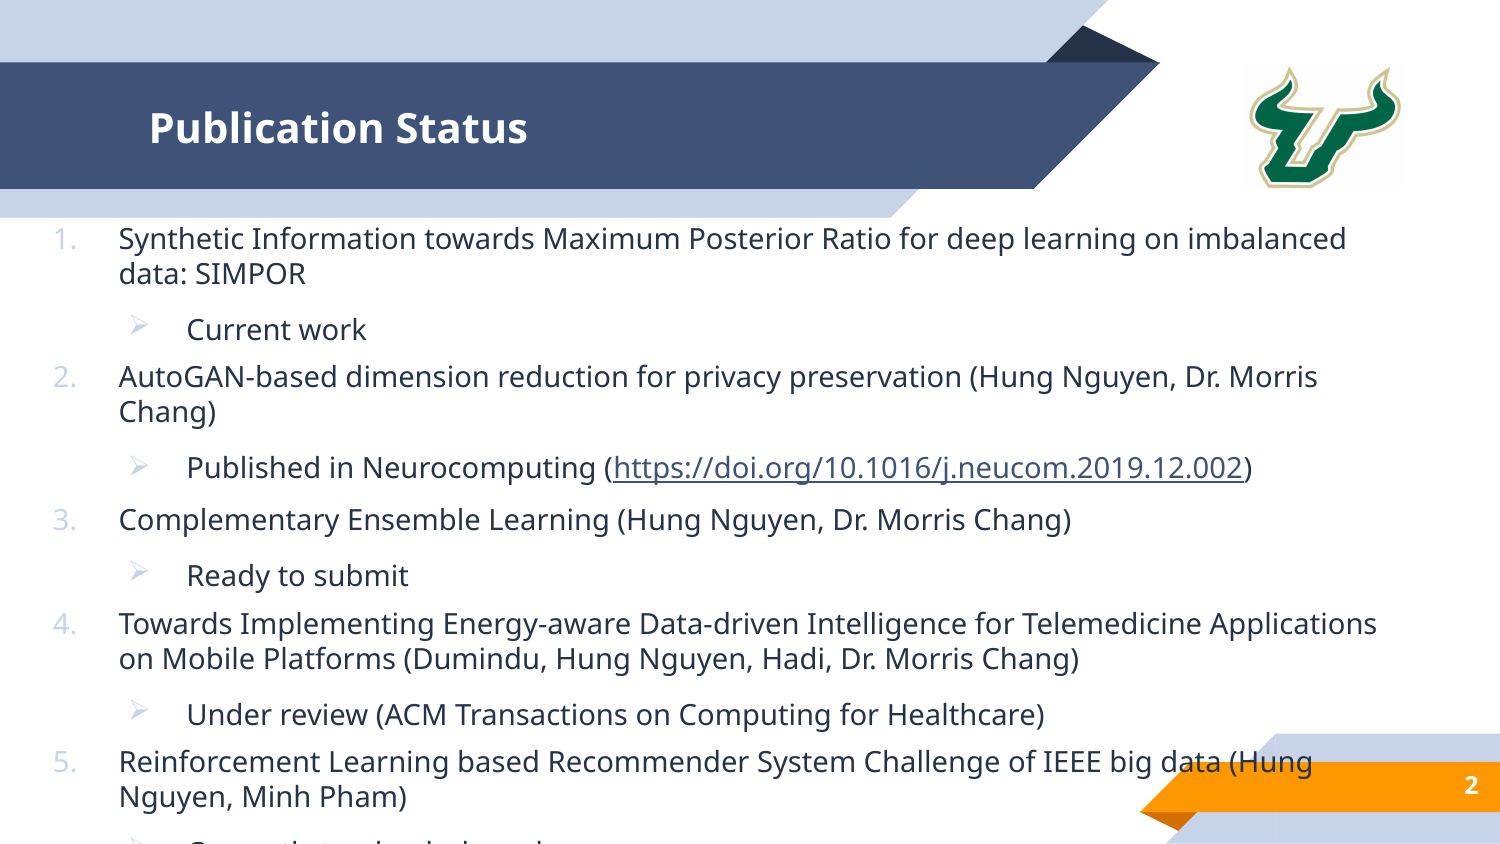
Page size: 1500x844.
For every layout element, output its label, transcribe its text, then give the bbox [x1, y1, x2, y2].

slide_number 2 [1249, 760, 1494, 813]
picture [1242, 64, 1405, 190]
list Synthetic Information towards Maximum Posterior Ratio for deep learning on imbalanced data: SIMPOR Current work AutoGAN-based dimension reduction for privacy preservation (Hung Nguyen, Dr. Morris Chang) Published in Neurocomputing (https://doi.org/10.1016/j.neucom.2019.12.002) Complementary Ensemble Learning (Hung Nguyen, Dr. Morris Chang) Ready to submit Towards Implementing Energy-aware Data-driven Intelligence for Telemedicine Applications on Mobile Platforms (Dumindu, Hung Nguyen, Hadi, Dr. Morris Chang) Under review (ACM Transactions on Computing for Healthcare) Reinforcement Learning based Recommender System Challenge of IEEE big data (Hung Nguyen, Minh Pham) Currently top leaderboard Under Preparation [21, 205, 1403, 763]
title Publication Status [133, 64, 997, 190]
